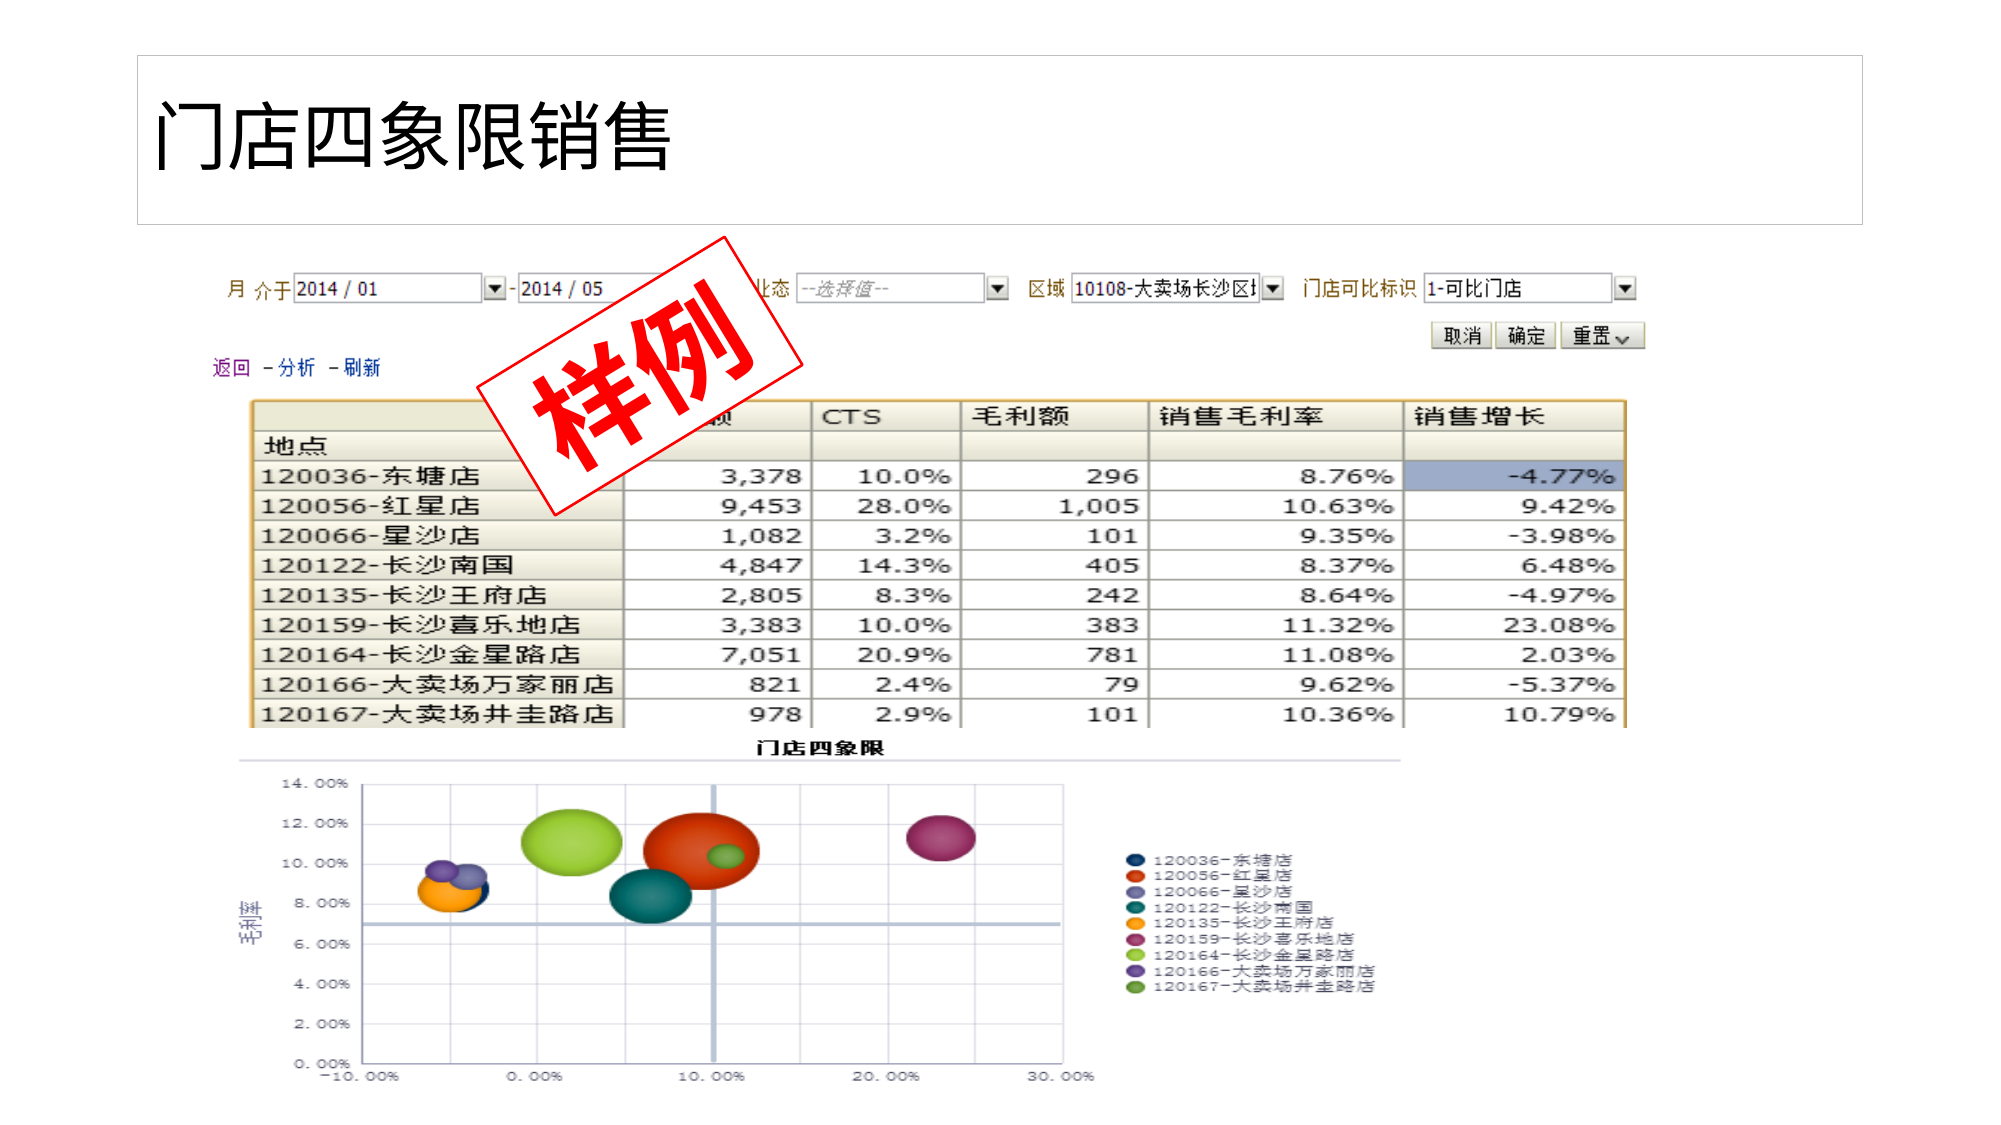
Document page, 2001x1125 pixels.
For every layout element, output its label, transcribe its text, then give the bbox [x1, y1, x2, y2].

title 门店四象限销售 [137, 55, 1863, 225]
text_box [209, 250, 1705, 414]
picture [231, 414, 1683, 1092]
